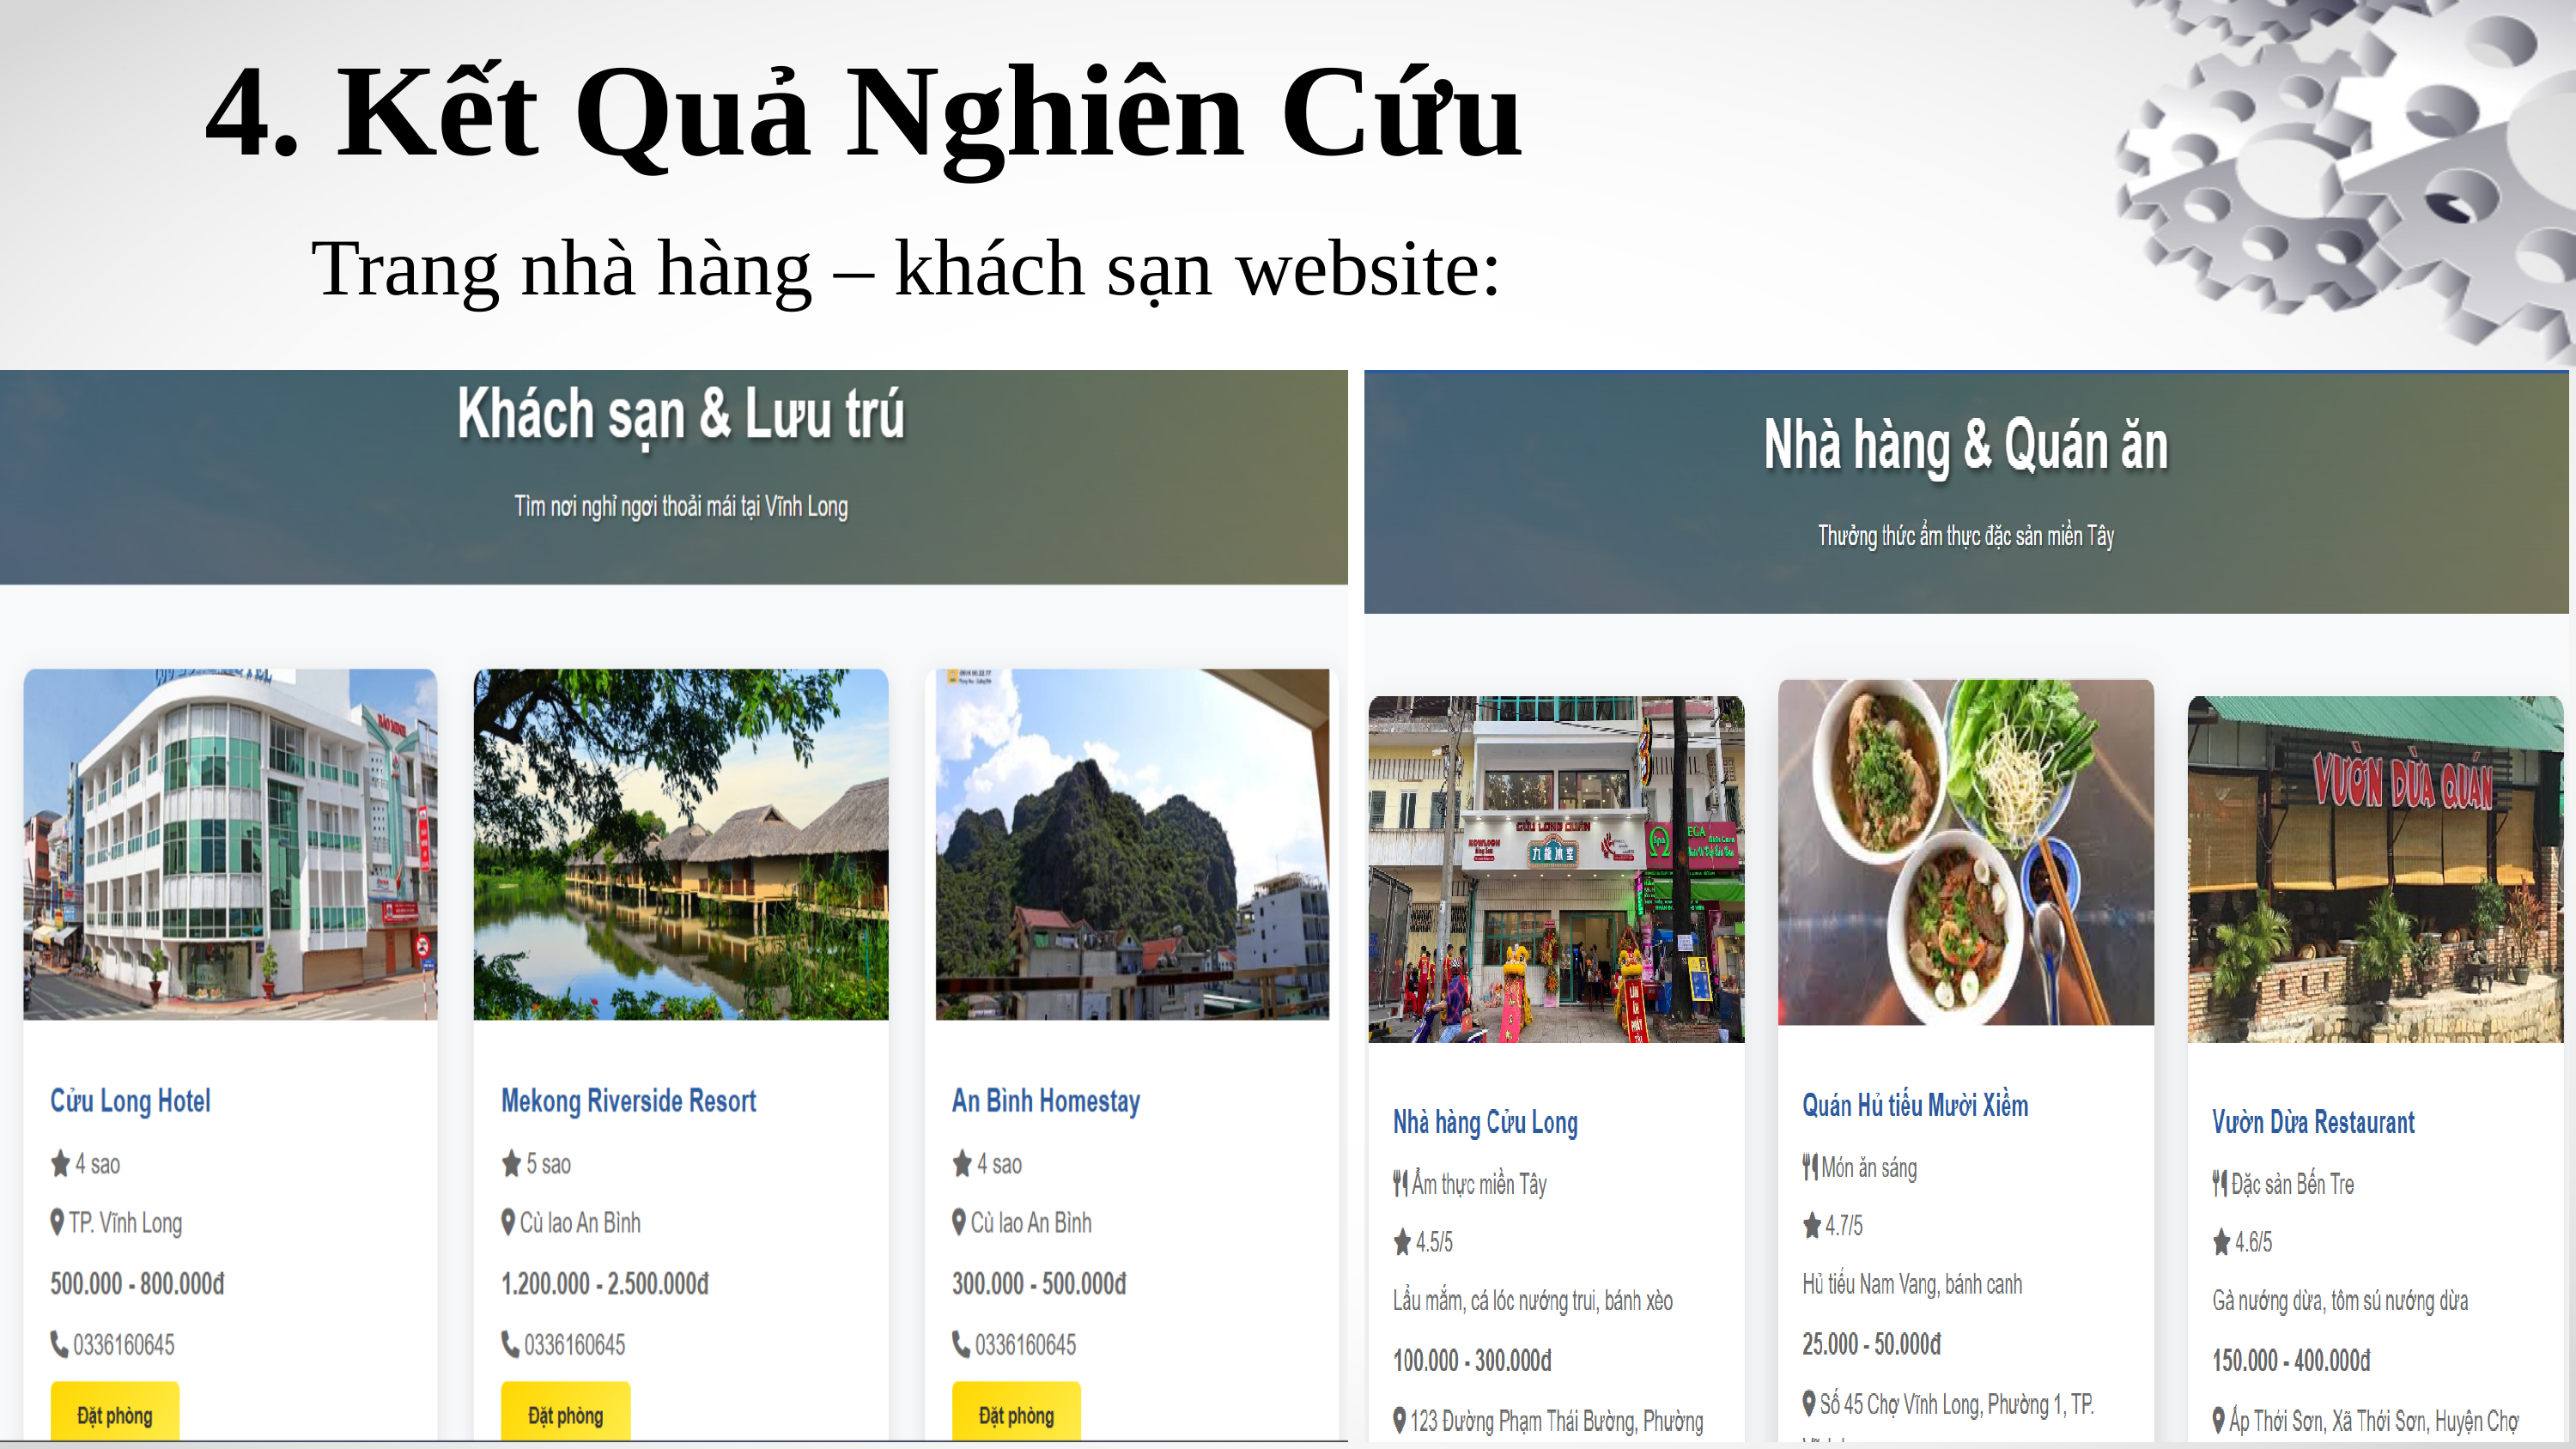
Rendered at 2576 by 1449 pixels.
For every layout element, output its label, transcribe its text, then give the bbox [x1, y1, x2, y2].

picture [0, 0, 2576, 1449]
text_box 4. Kết Quả Nghiên Cứu [149, 58, 1581, 181]
text_box Trang nhà hàng – khách sạn website: [311, 198, 2008, 312]
